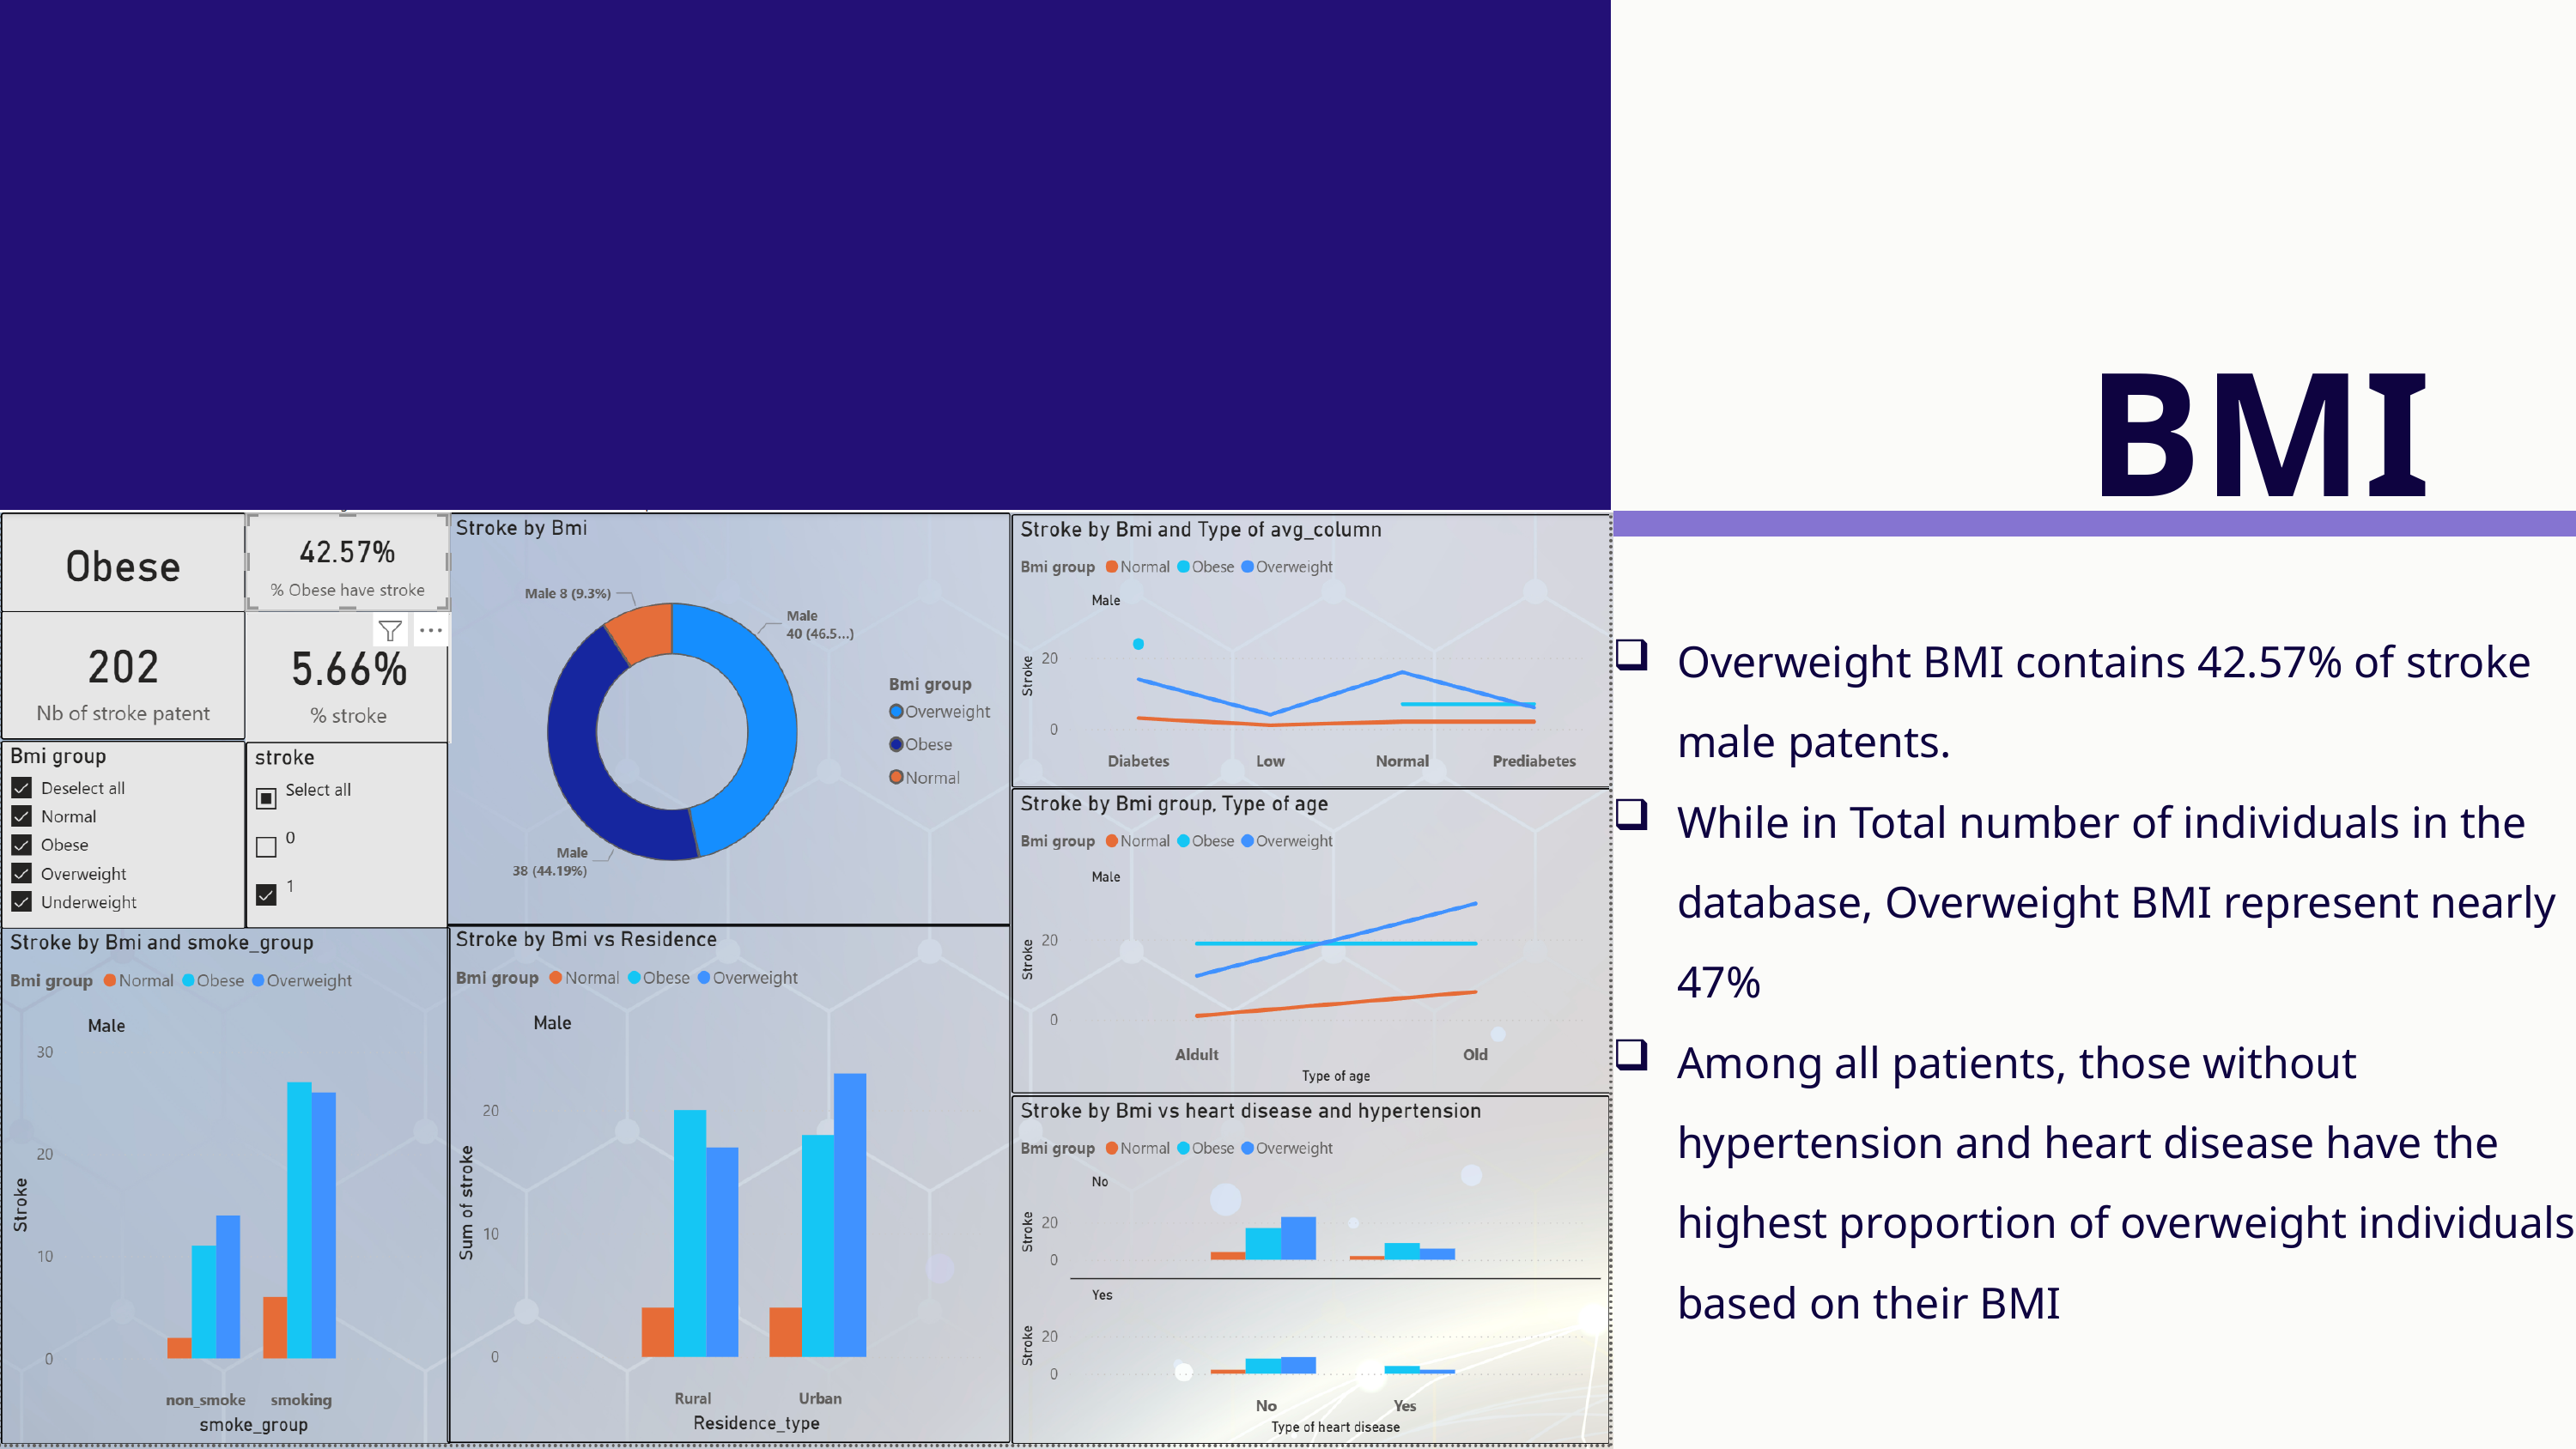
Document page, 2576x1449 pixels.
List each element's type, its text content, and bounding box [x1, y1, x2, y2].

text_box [1613, 510, 2576, 537]
picture [0, 510, 1613, 1449]
text_box Overweight BMI contains 42.57% of stroke male patents. While in Total number of individuals in the database, Overweight BMI represent nearly 47% Among all patients, those without hypertension and heart disease have the highest proportion of overweight individuals based on their BMI [1618, 606, 2576, 1327]
text_box BMI [1616, 290, 2432, 508]
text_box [0, 0, 1612, 509]
